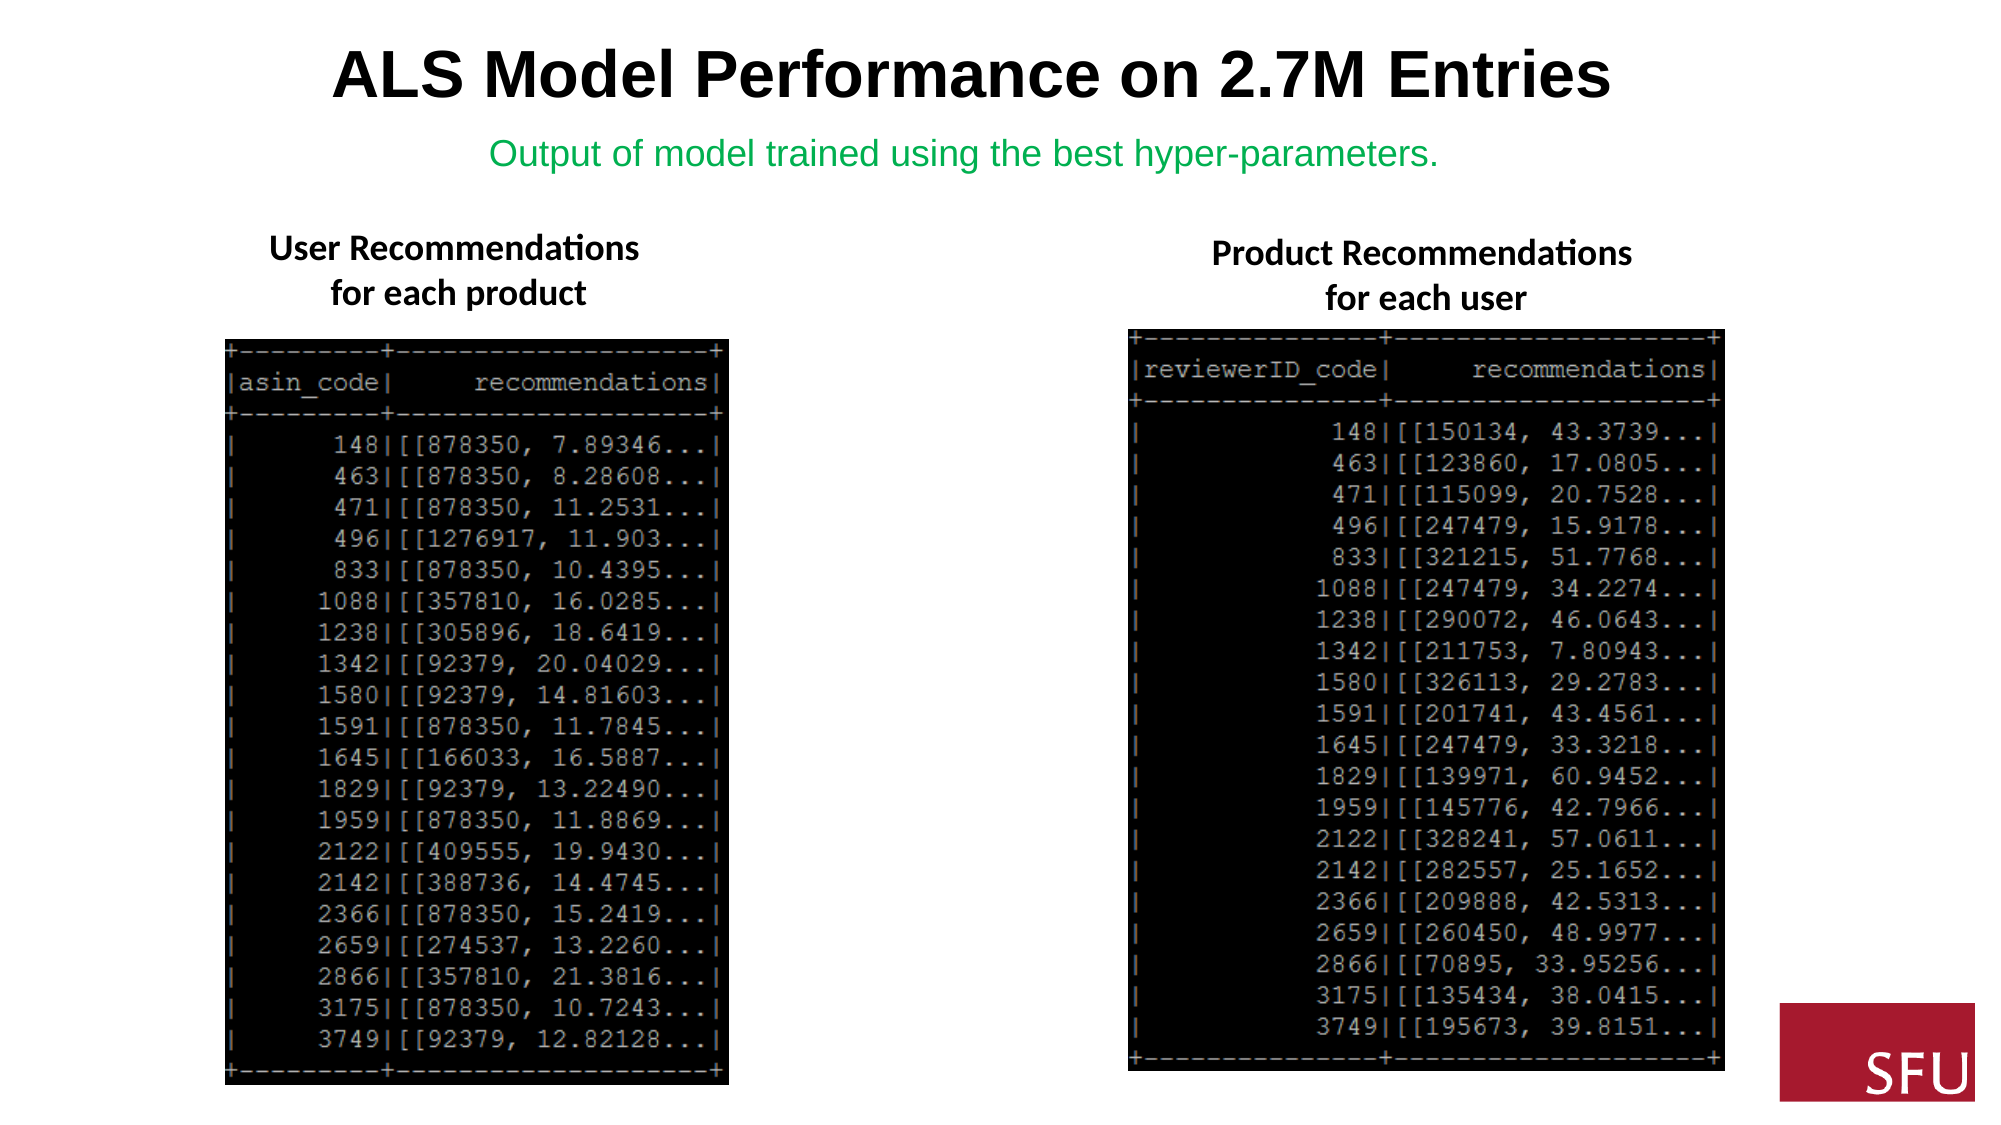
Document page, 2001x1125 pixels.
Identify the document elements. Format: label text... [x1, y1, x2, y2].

picture [224, 338, 729, 1085]
text_box Output of model trained using the best hyper-parameters. [409, 121, 1520, 182]
text_box ALS Model Performance on 2.7M Entries [324, 23, 1621, 119]
text_box User Recommendations for each product [225, 215, 693, 321]
text_box Product Recommendations for each user [1128, 220, 1725, 326]
picture [1127, 329, 1726, 1071]
picture [1779, 1003, 1975, 1102]
